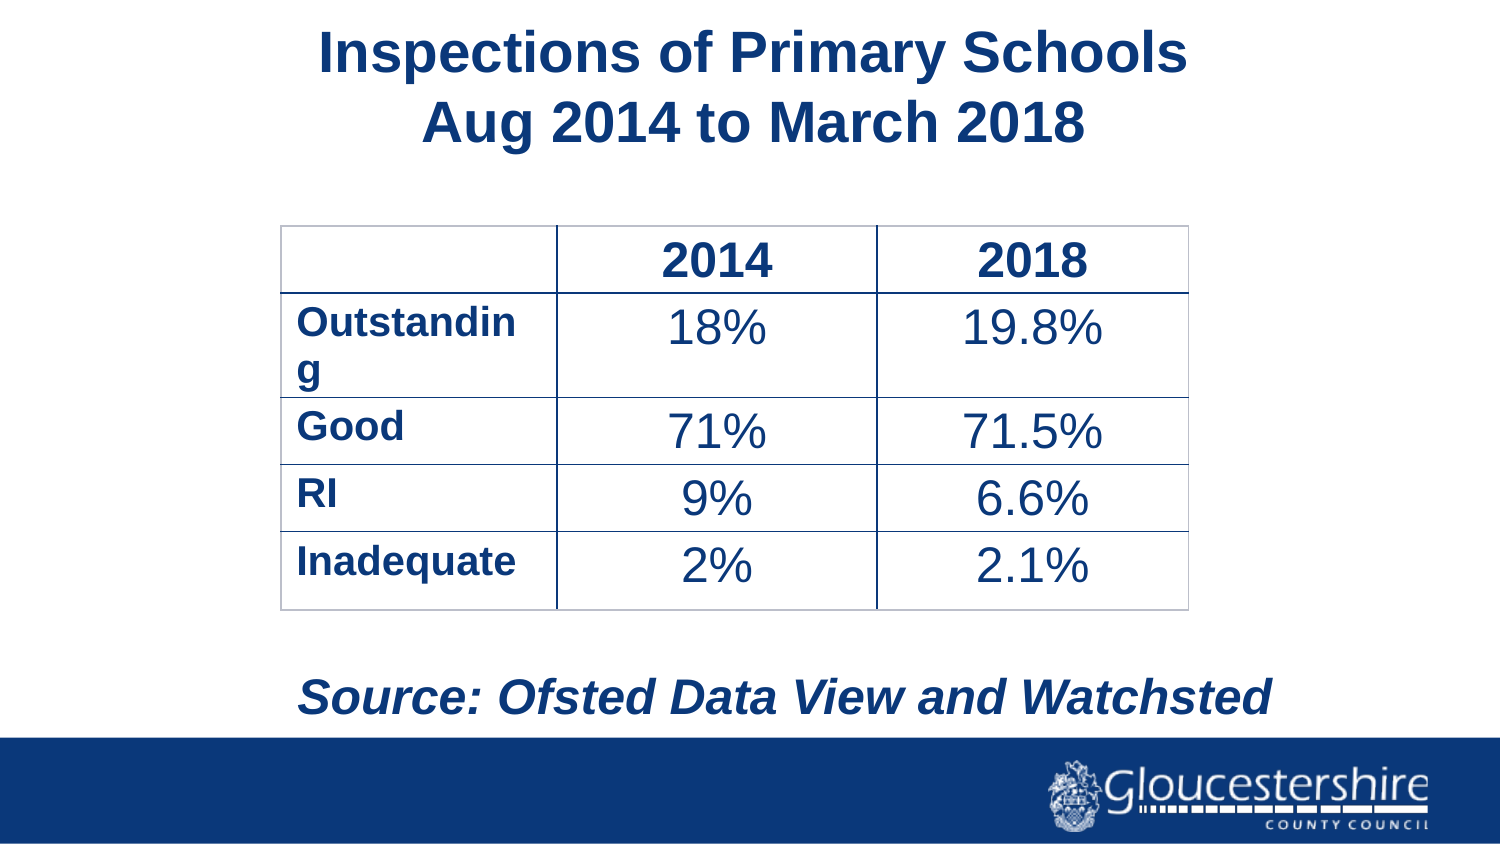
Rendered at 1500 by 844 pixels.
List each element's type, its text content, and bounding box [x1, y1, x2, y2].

table_cell Outstanding [282, 294, 556, 397]
table_cell 2% [558, 532, 876, 609]
table_cell Inadequate [282, 532, 556, 609]
table_header 2014 [558, 227, 876, 292]
table_cell 2.1% [878, 532, 1188, 609]
text_box Source: Ofsted Data View and Watchsted [165, 622, 1418, 732]
table_cell 9% [558, 465, 876, 531]
table_cell RI [282, 465, 556, 531]
table_header 2018 [878, 227, 1188, 292]
table_cell 6.6% [878, 465, 1188, 531]
title Inspections of Primary Schools Aug 2014 to March 2018 [13, 32, 1495, 136]
table_cell 71.5% [878, 398, 1188, 464]
table_cell 19.8% [878, 294, 1188, 397]
table_cell 71% [558, 398, 876, 464]
table_header [282, 227, 556, 292]
table_cell 18% [558, 294, 876, 397]
table_cell Good [282, 398, 556, 464]
